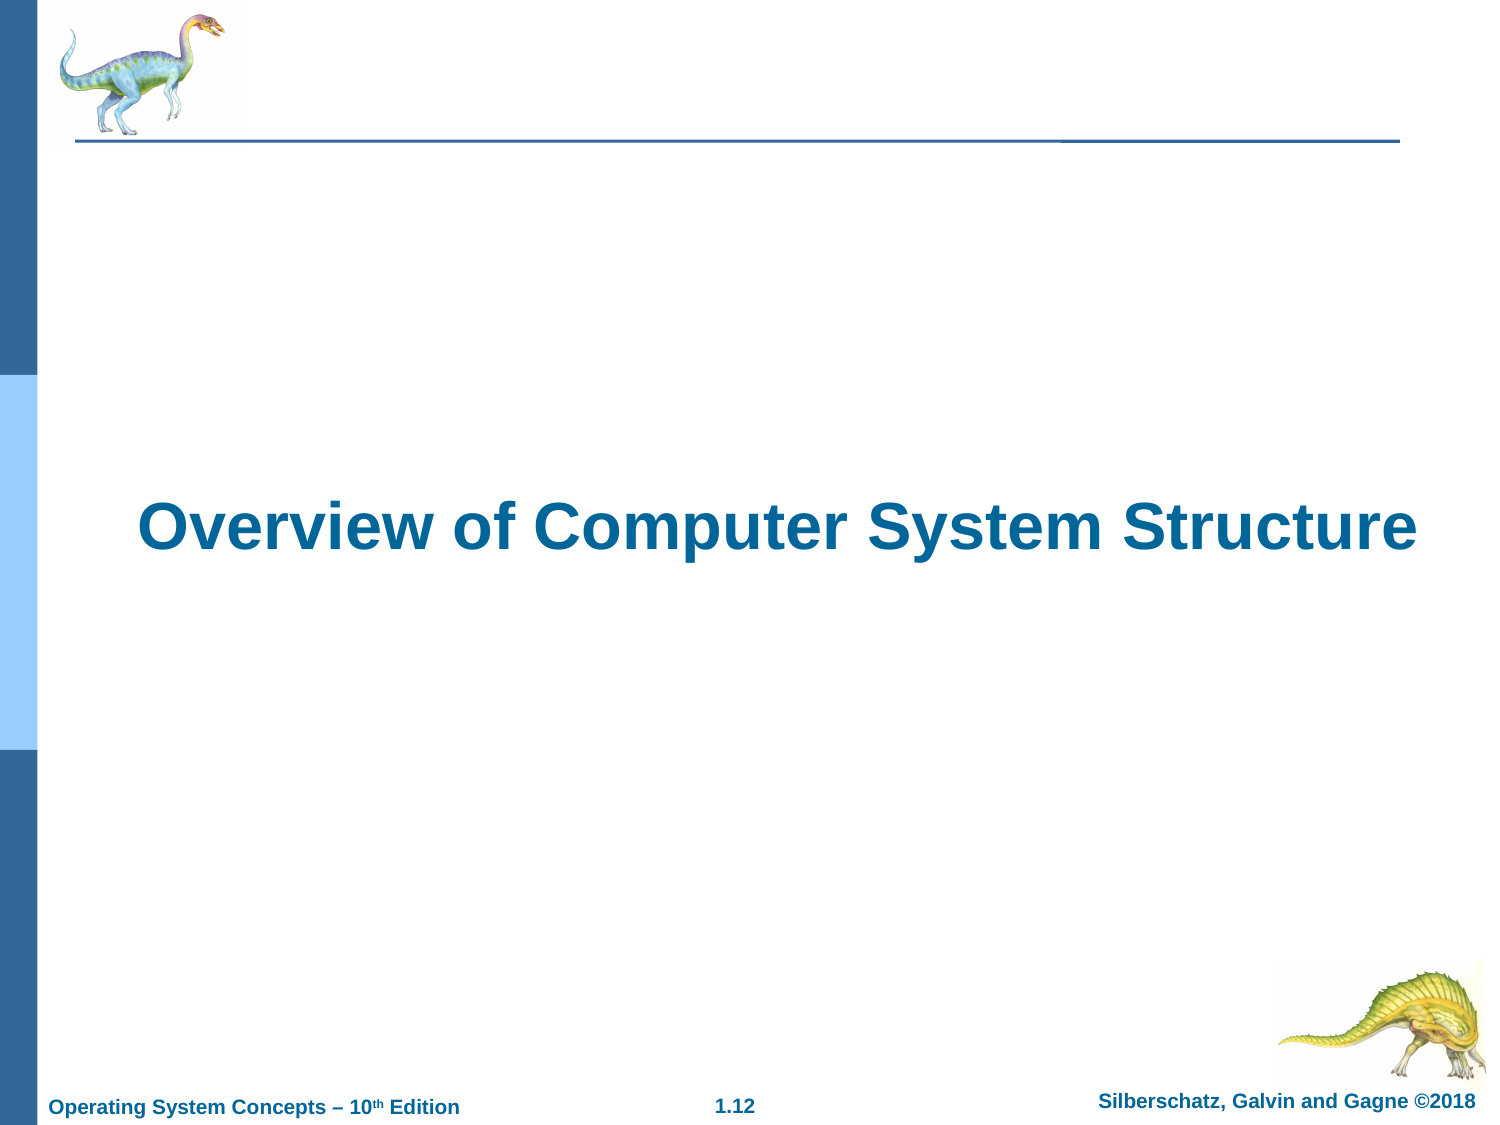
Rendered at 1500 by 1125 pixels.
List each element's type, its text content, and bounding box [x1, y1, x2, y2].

picture [46, 0, 243, 149]
picture [1275, 959, 1486, 1090]
list Overview of Computer System Structure [47, 475, 1494, 650]
